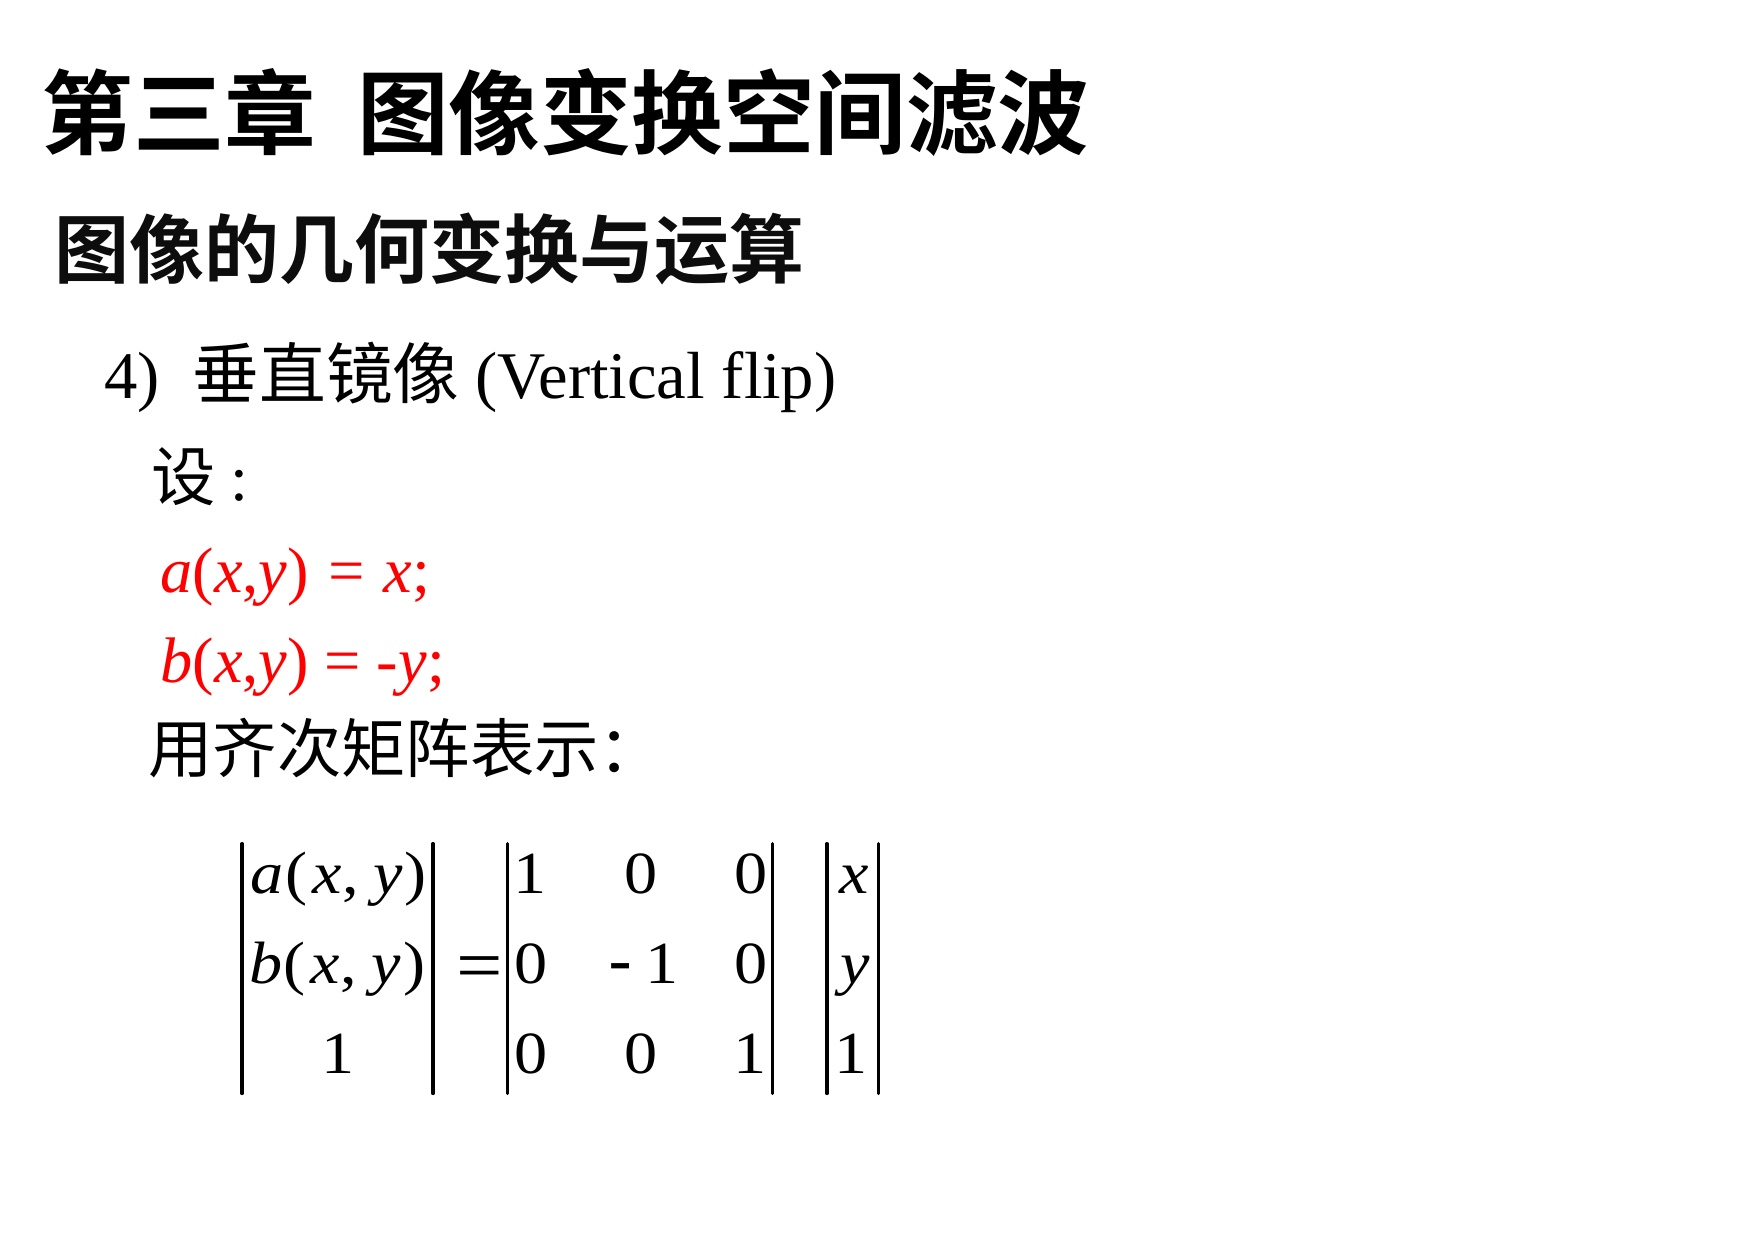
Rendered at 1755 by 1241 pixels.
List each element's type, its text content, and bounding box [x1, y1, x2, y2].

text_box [229, 829, 897, 1108]
text_box 4) 垂直镜像(Vertical flip) 设: a(x,y) = x; b(x,y) = -y; 用齐次矩阵表示： [89, 324, 1550, 819]
text_box 第三章 图像变换空间滤波 [27, 0, 1619, 174]
text_box 图像的几何变换与运算 [39, 195, 1086, 300]
